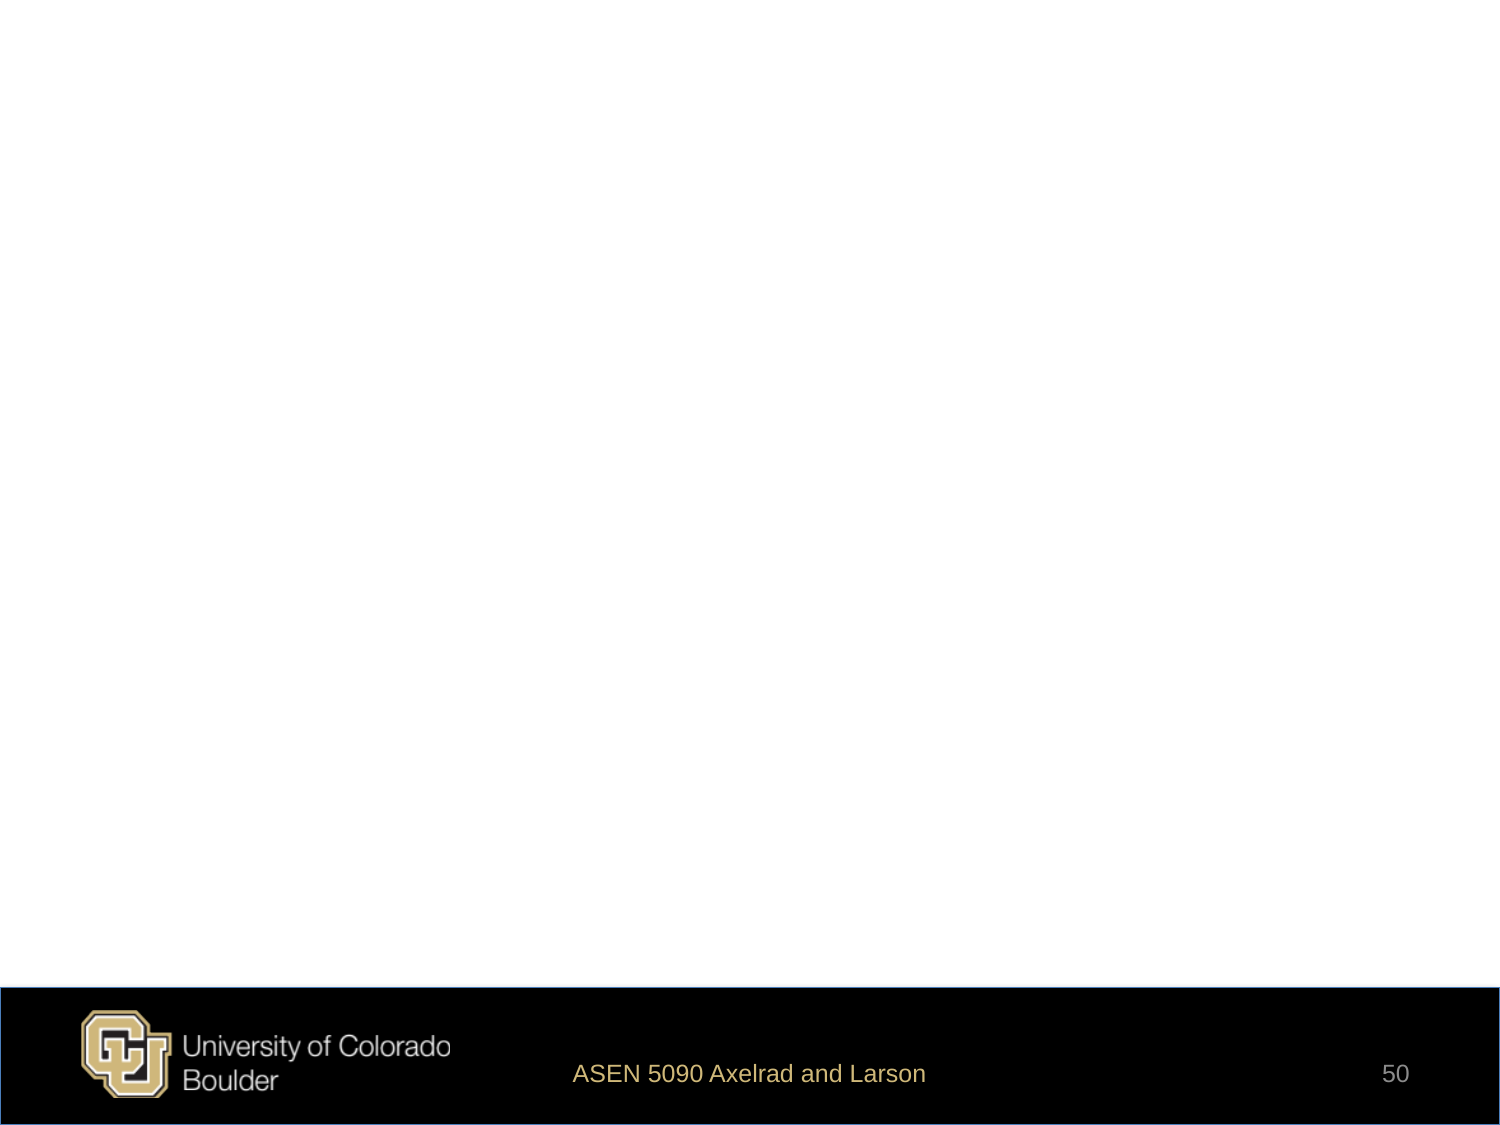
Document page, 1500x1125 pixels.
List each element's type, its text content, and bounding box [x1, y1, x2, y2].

footer ASEN 5090 Axelrad and Larson [512, 1042, 988, 1103]
slide_number 50 [1074, 1042, 1425, 1103]
